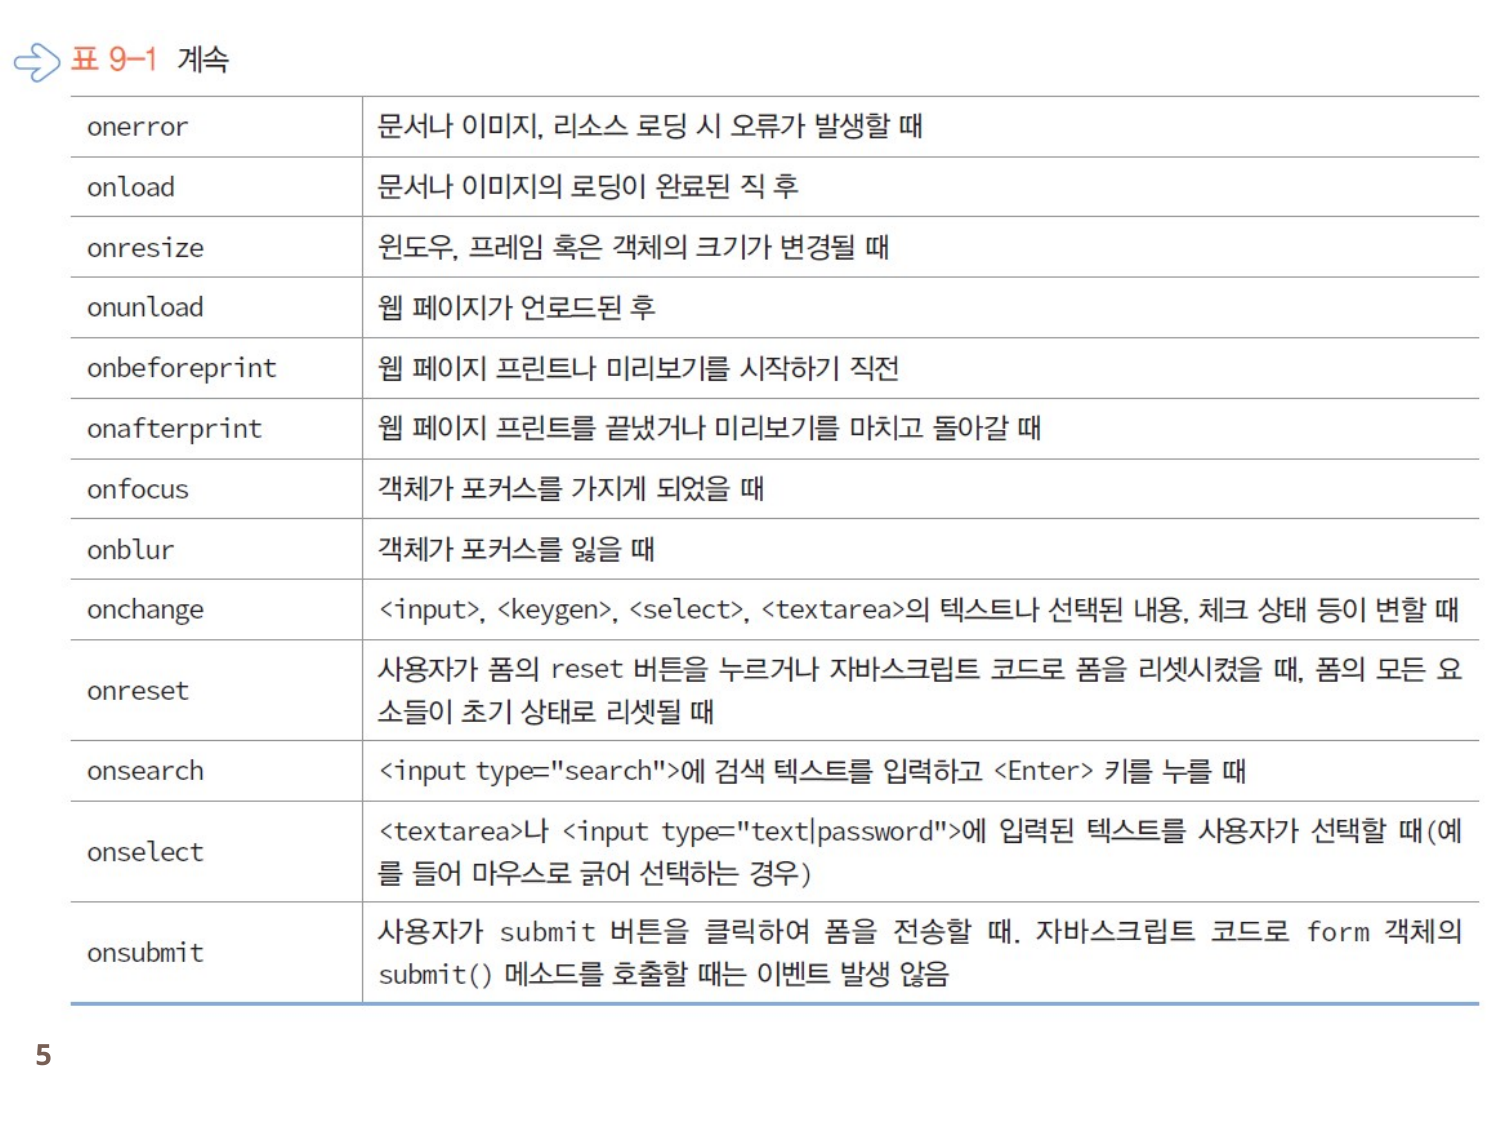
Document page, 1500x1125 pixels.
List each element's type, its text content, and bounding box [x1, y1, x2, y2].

picture [0, 30, 1500, 1024]
slide_number 5 [0, 1032, 88, 1088]
